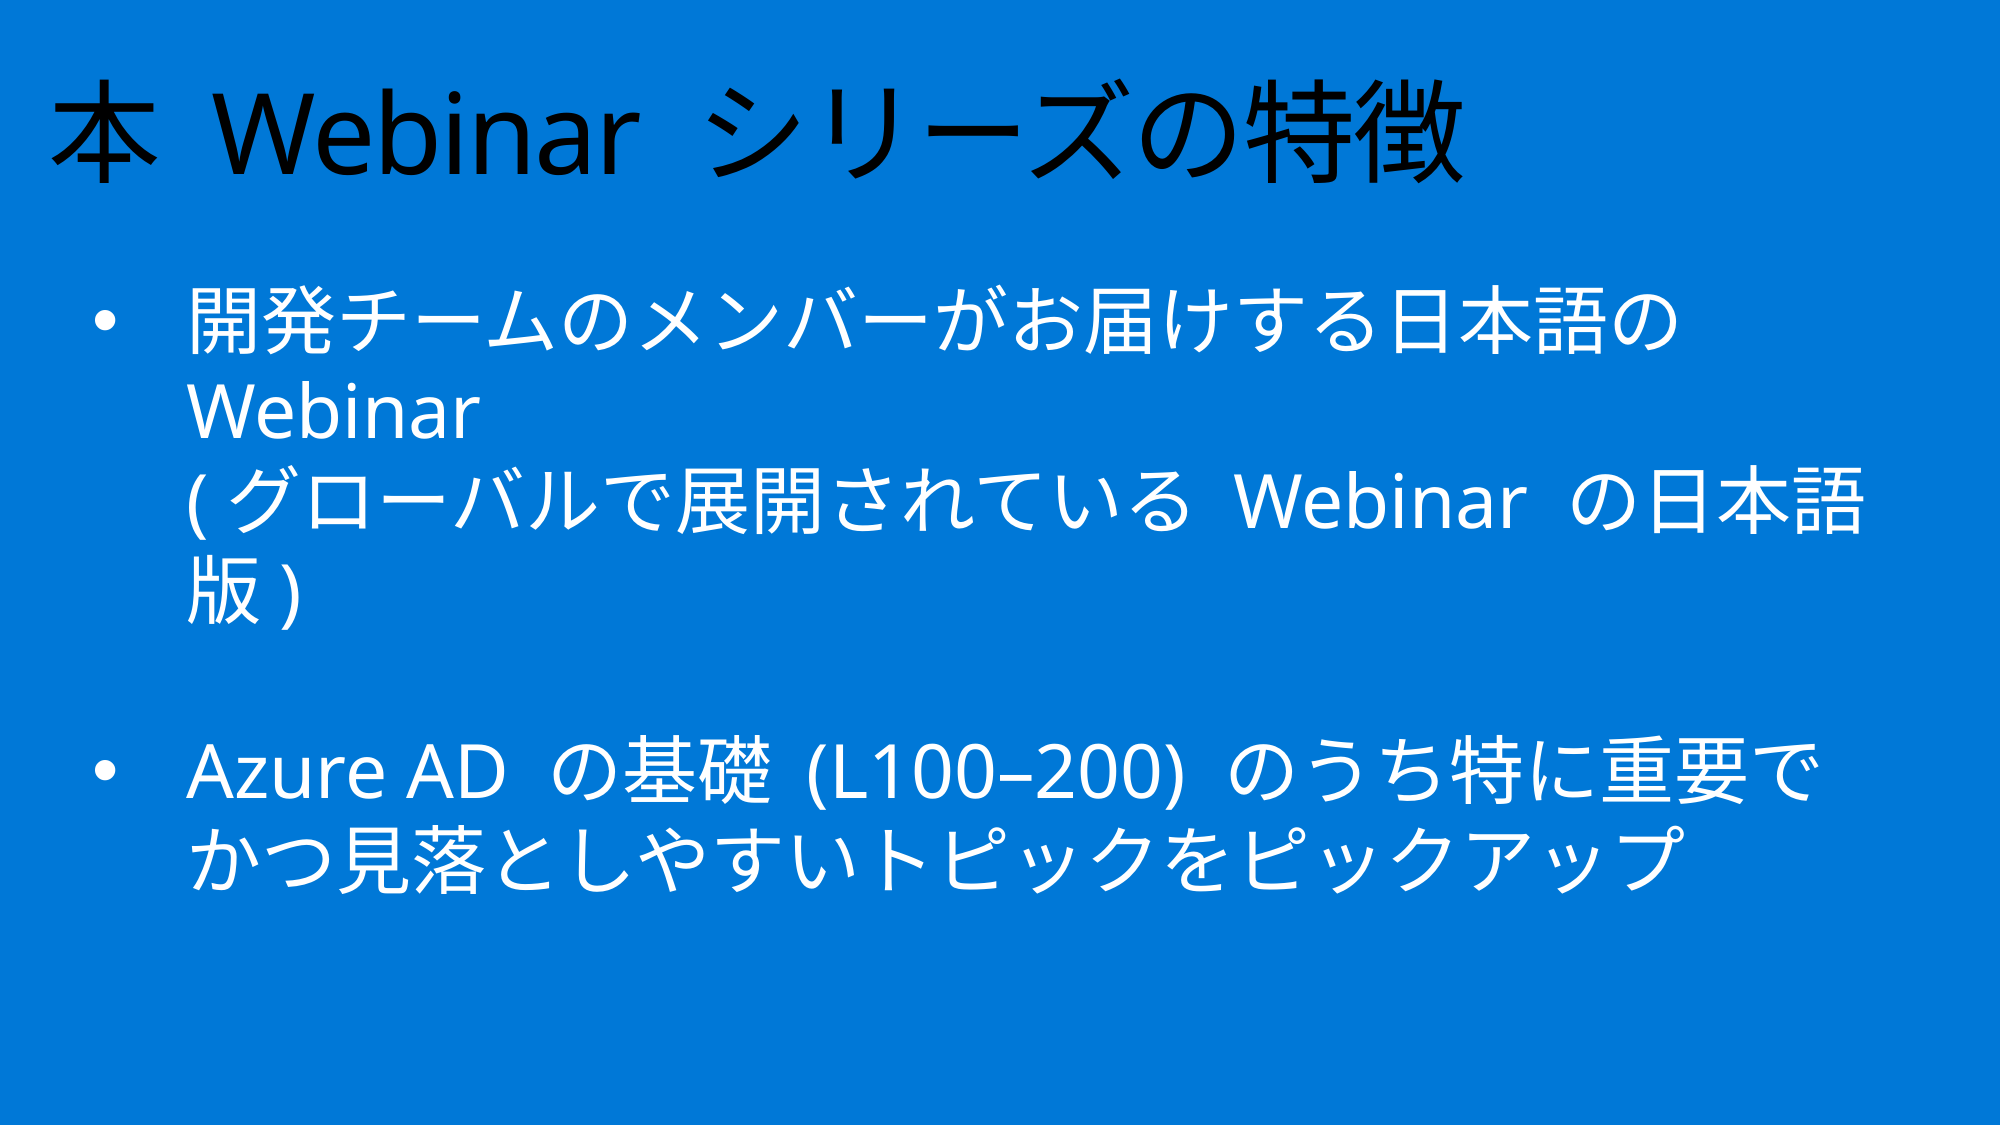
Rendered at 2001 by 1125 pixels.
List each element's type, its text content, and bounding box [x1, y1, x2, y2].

text_box 開発チームのメンバーがお届けする日本語の Webinar (グローバルで展開されている Webinar の日本語版) Azure AD の基礎 (L100–200) のうち特に重要でかつ見落としやすいトピックをピックアップ [62, 249, 1921, 928]
title 本 Webinar シリーズの特徴 [24, 62, 1937, 216]
